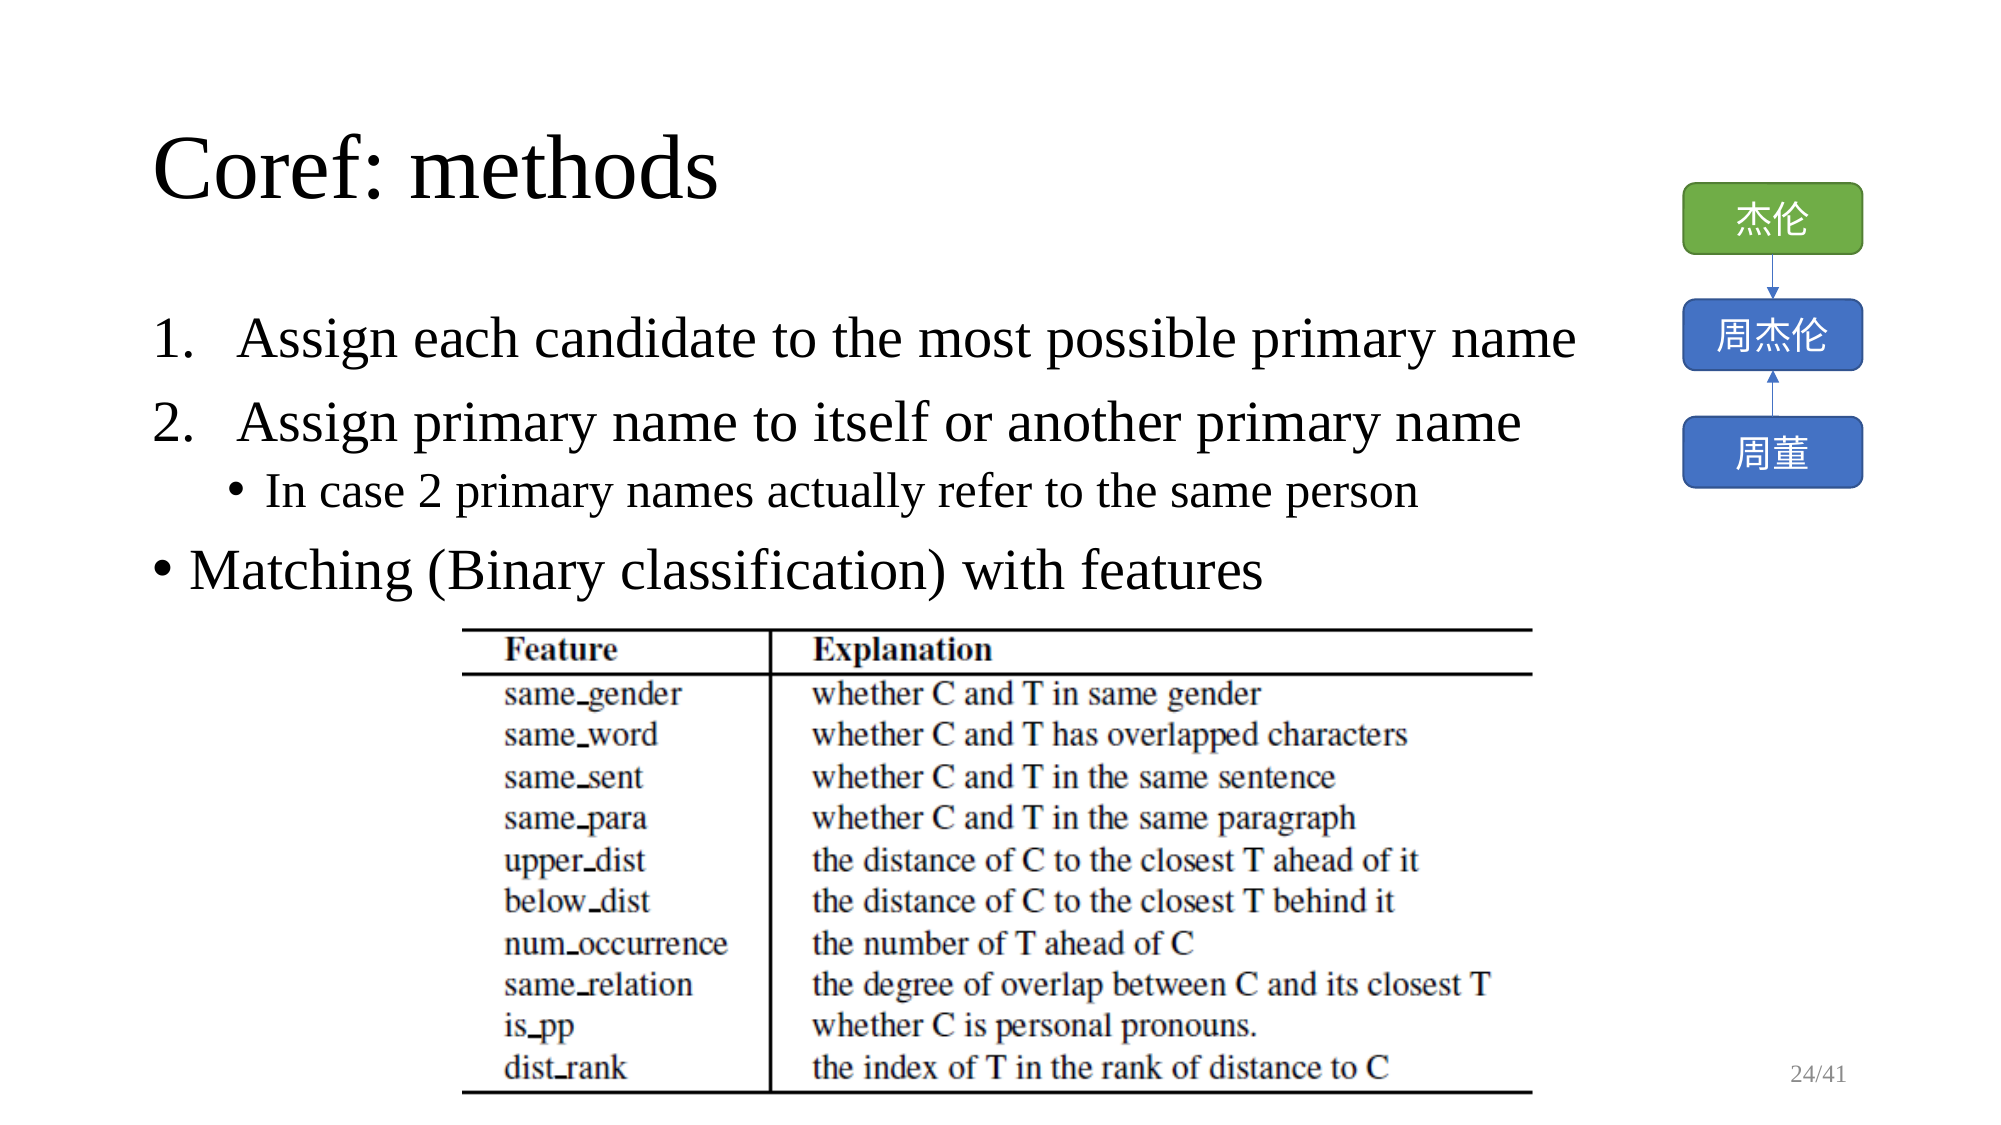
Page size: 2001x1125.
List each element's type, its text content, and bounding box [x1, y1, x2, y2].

slide_number 24/41 [1538, 1042, 1863, 1103]
title Coref: methods [137, 59, 1617, 278]
list Assign each candidate to the most possible primary name Assign primary name to itself or another primary name In case 2 primary names actually refer to the same person Matching (Binary classification) with features [137, 299, 1617, 1014]
text_box 周杰伦 [1682, 298, 1864, 372]
picture [462, 627, 1538, 1103]
text_box 杰伦 [1682, 182, 1864, 255]
text_box 周董 [1682, 415, 1864, 489]
